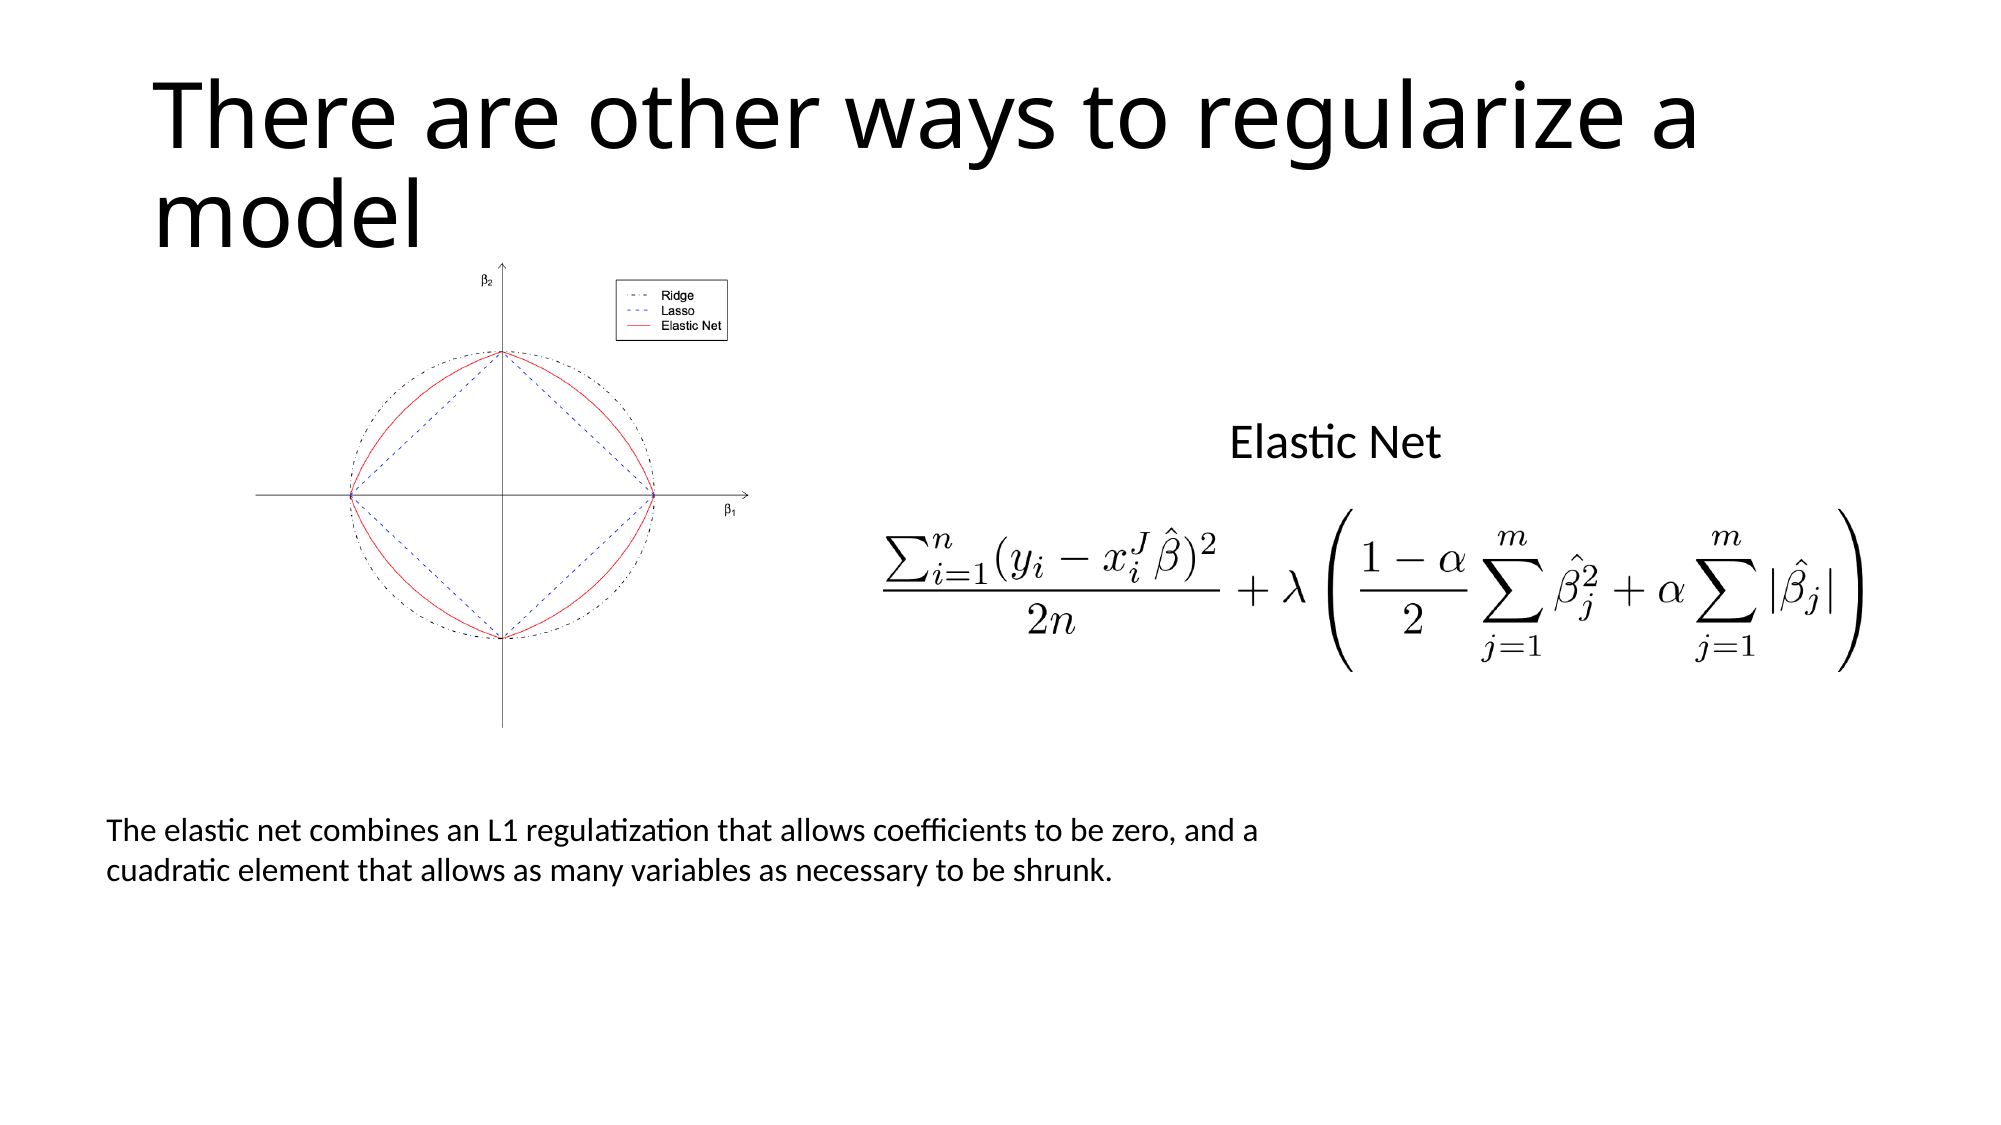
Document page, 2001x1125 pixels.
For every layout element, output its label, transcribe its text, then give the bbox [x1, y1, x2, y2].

picture [883, 508, 1863, 672]
title There are other ways to regularize a model [137, 59, 1863, 278]
text_box The elastic net combines an L1 regulatization that allows coefficients to be zero, and a cuadratic element that allows as many variables as necessary to be shrunk. [91, 800, 1405, 895]
picture [218, 259, 772, 741]
text_box Elastic Net [1214, 400, 1458, 476]
